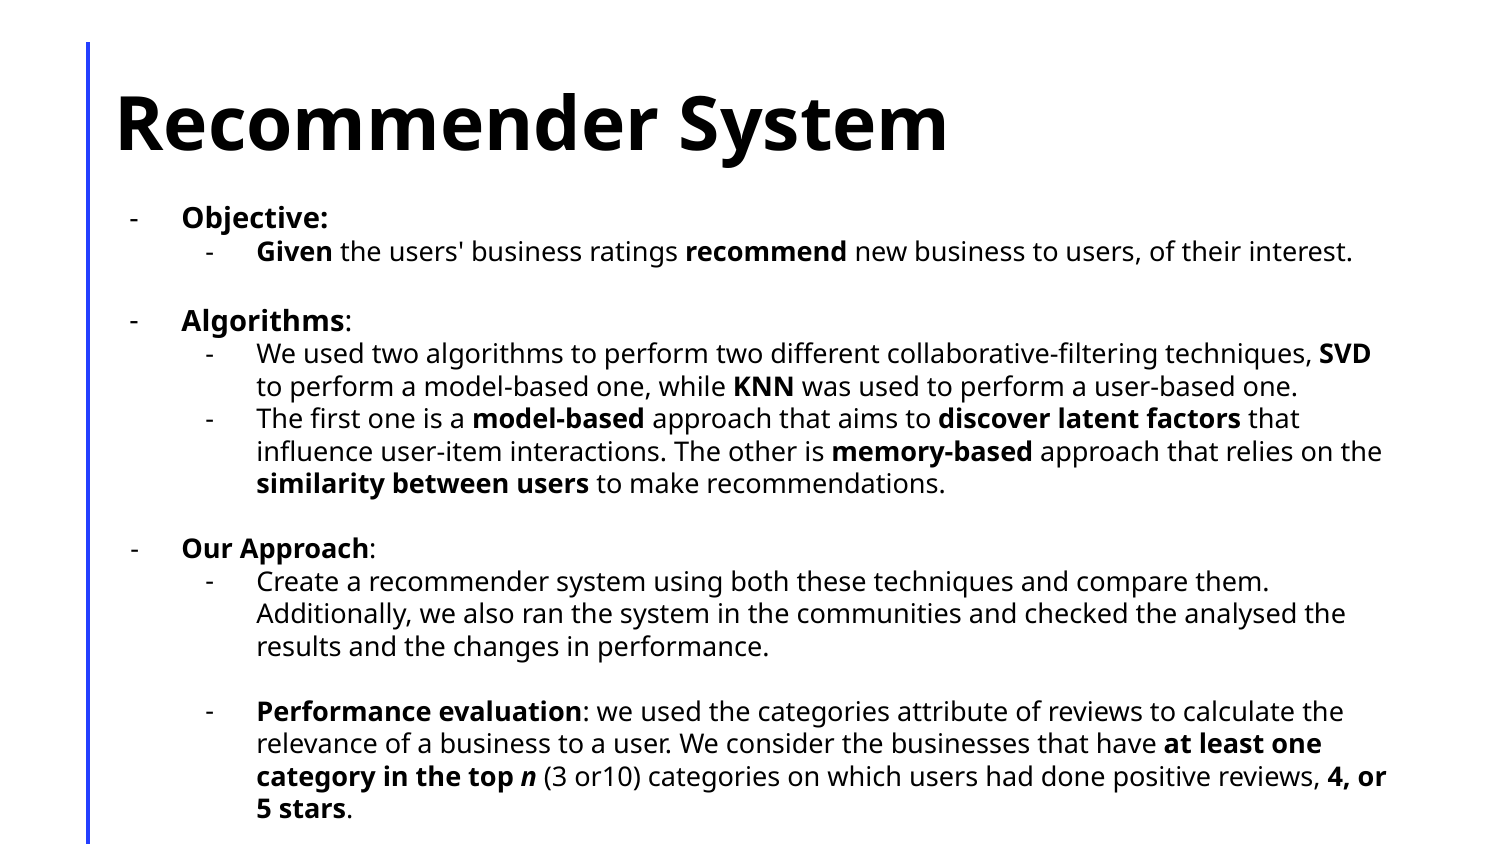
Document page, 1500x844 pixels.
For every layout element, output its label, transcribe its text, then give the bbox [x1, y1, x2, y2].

text_box Objective: Given the users' business ratings recommend new business to users, of their interest. Algorithms: We used two algorithms to perform two different collaborative-filtering techniques, SVD to perform a model-based one, while KNN was used to perform a user-based one. The first one is a model-based approach that aims to discover latent factors that influence user-item interactions. The other is memory-based approach that relies on the similarity between users to make recommendations. Our Approach: Create a recommender system using both these techniques and compare them. Additionally, we also ran the system in the communities and checked the analysed the results and the changes in performance. Performance evaluation: we used the categories attribute of reviews to calculate the relevance of a business to a user. We consider the businesses that have at least one category in the top n (3 or10) categories on which users had done positive reviews, 4, or 5 stars. [91, 184, 1409, 844]
title Recommender System [103, 44, 1397, 184]
